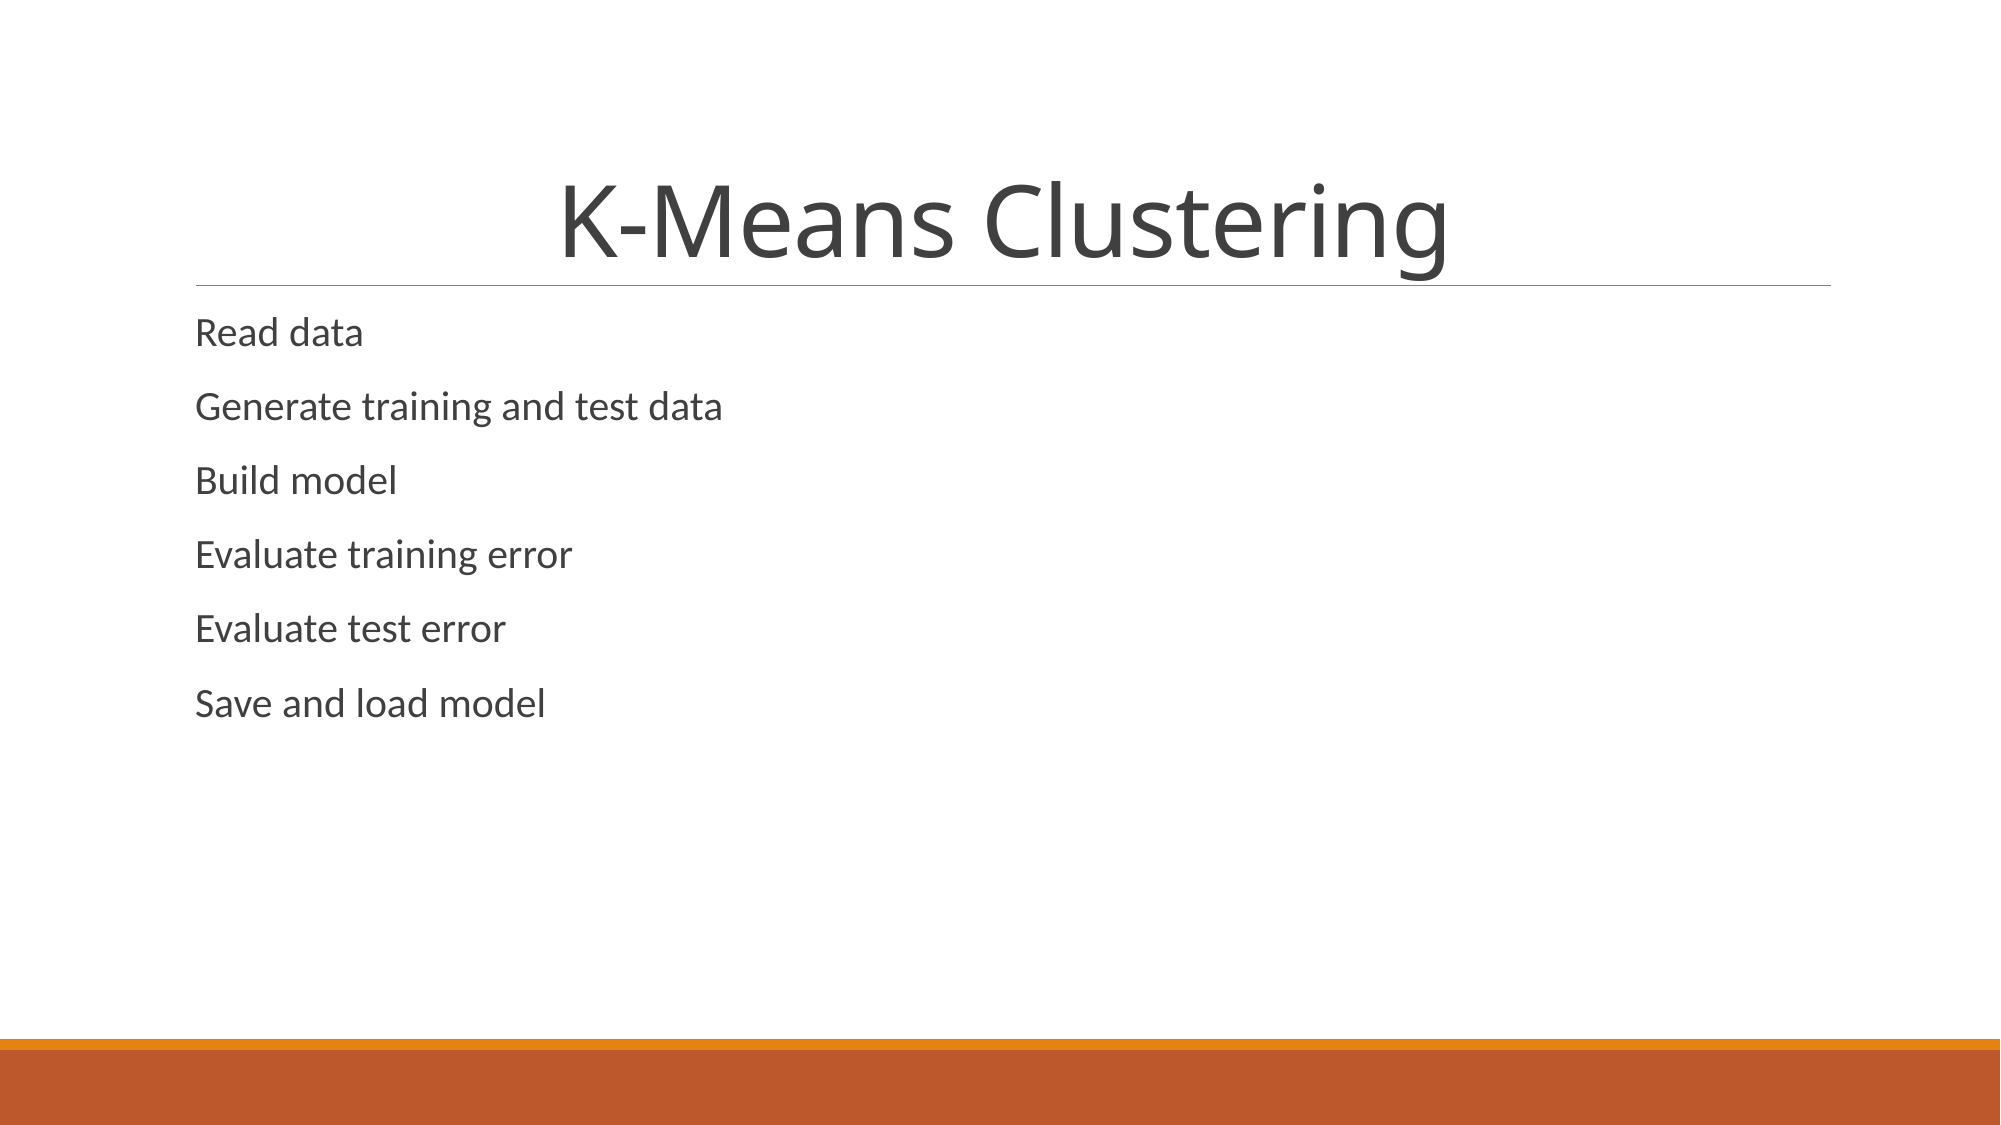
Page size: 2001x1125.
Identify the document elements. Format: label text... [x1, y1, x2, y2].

list Read data Generate training and test data Build model Evaluate training error Evaluate test error Save and load model [180, 302, 1830, 963]
title K-Means Clustering [180, 47, 1830, 285]
